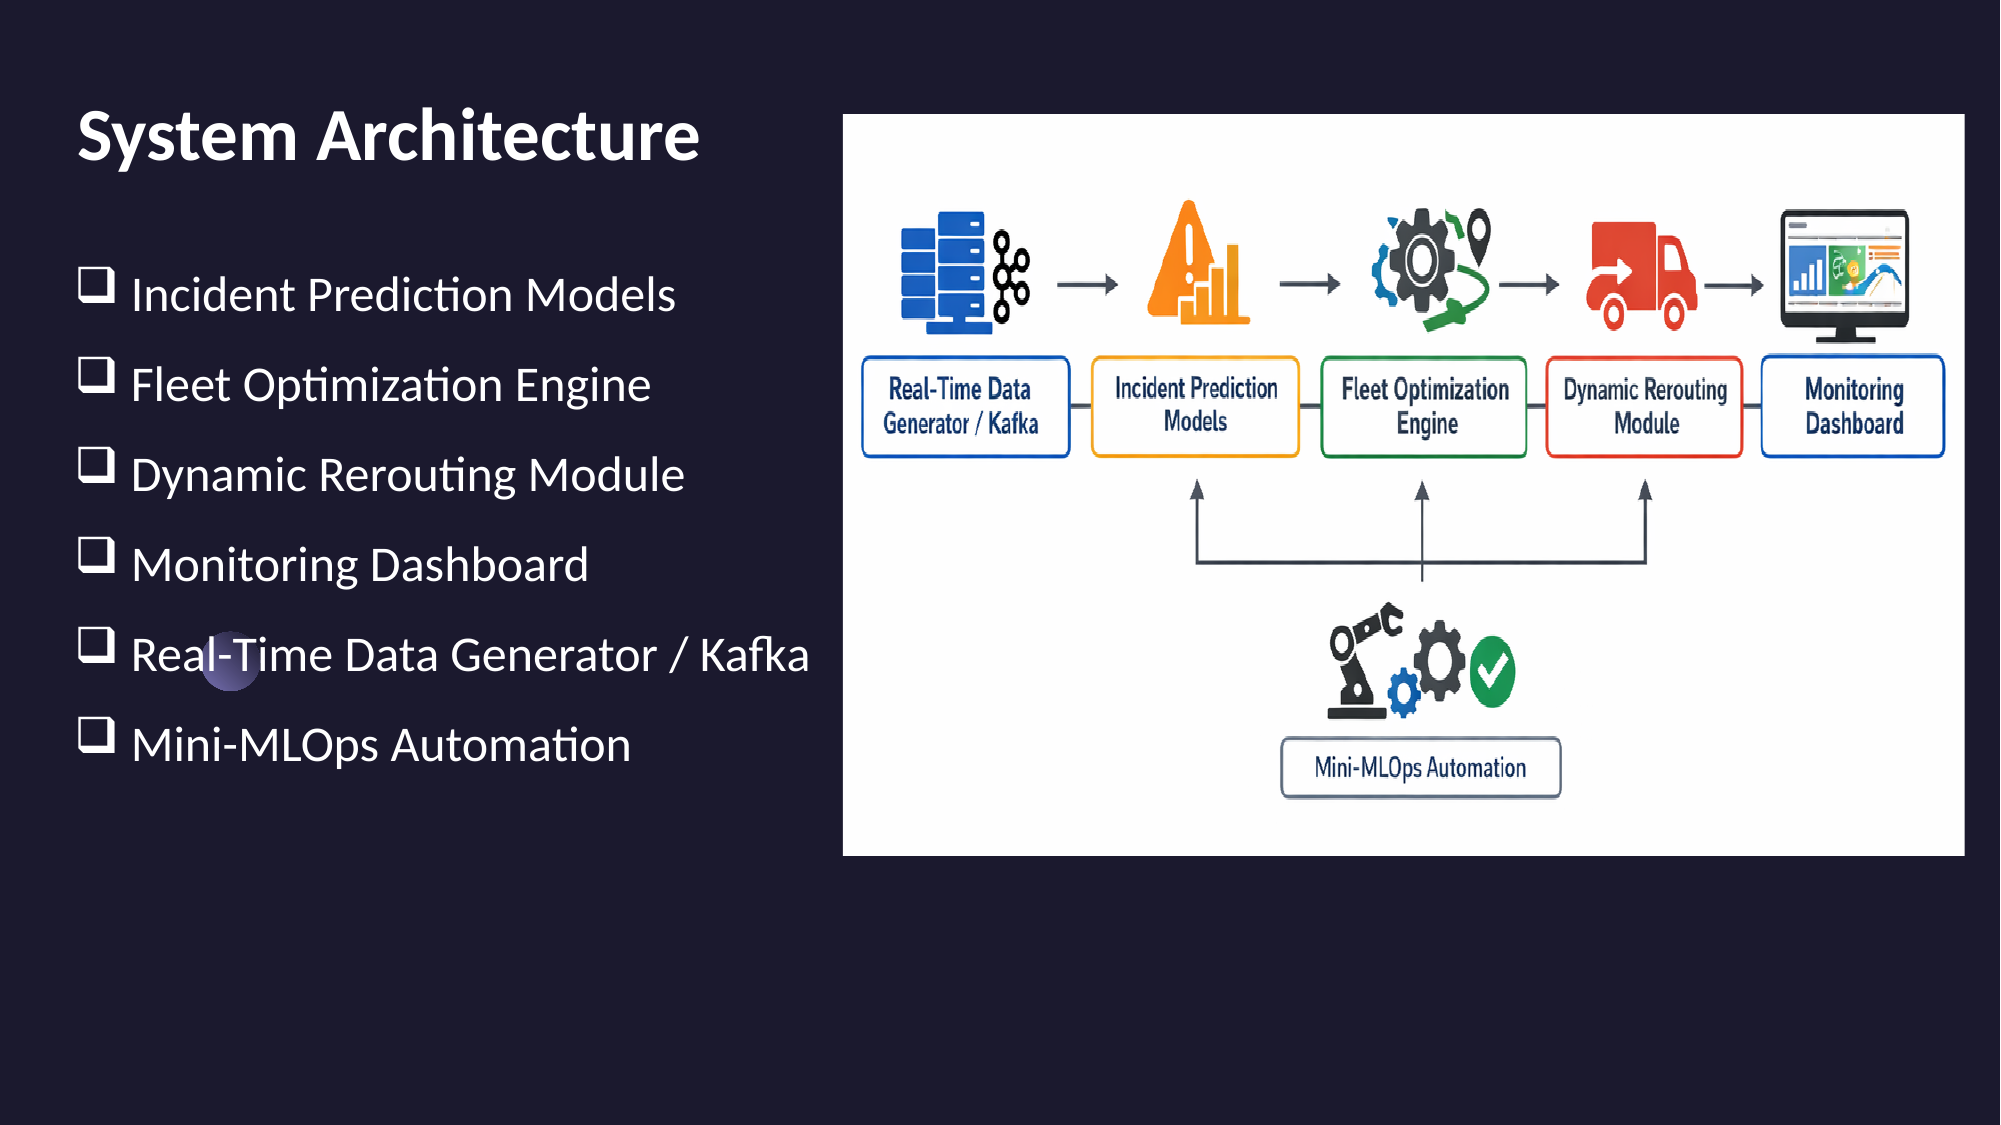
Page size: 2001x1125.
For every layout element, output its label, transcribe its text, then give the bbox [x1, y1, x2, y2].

text_box Incident Prediction Models Fleet Optimization Engine Dynamic Rerouting Module Monitoring Dashboard Real-Time Data Generator / Kafka Mini-MLOps Automation [59, 224, 842, 780]
picture [842, 114, 1965, 856]
title System Architecture [77, 34, 1216, 224]
